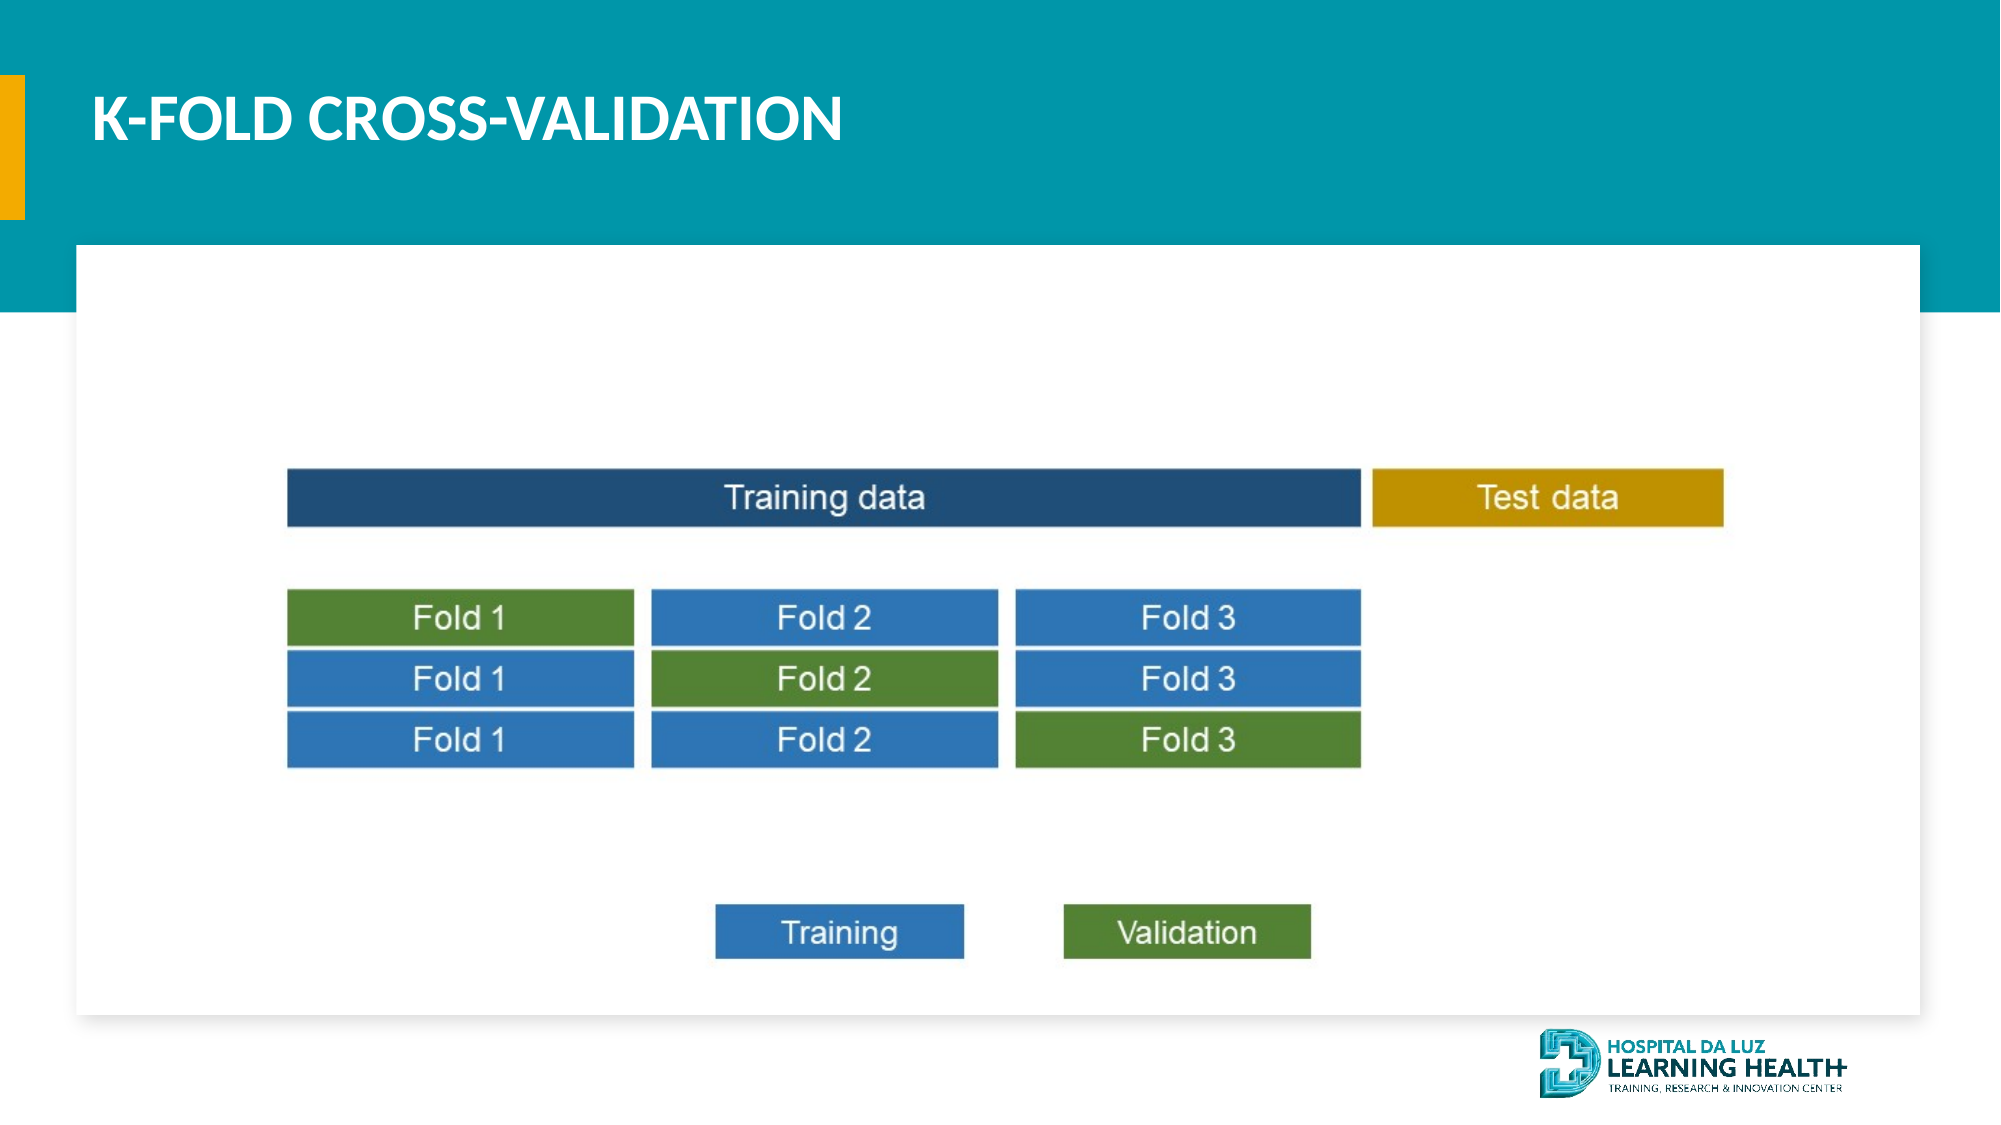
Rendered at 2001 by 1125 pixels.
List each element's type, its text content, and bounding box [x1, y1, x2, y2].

picture [1524, 1015, 1863, 1113]
list K-FOLD CROSS-VALIDATION [77, 75, 1939, 143]
picture [291, 879, 1736, 972]
picture [280, 463, 1736, 795]
